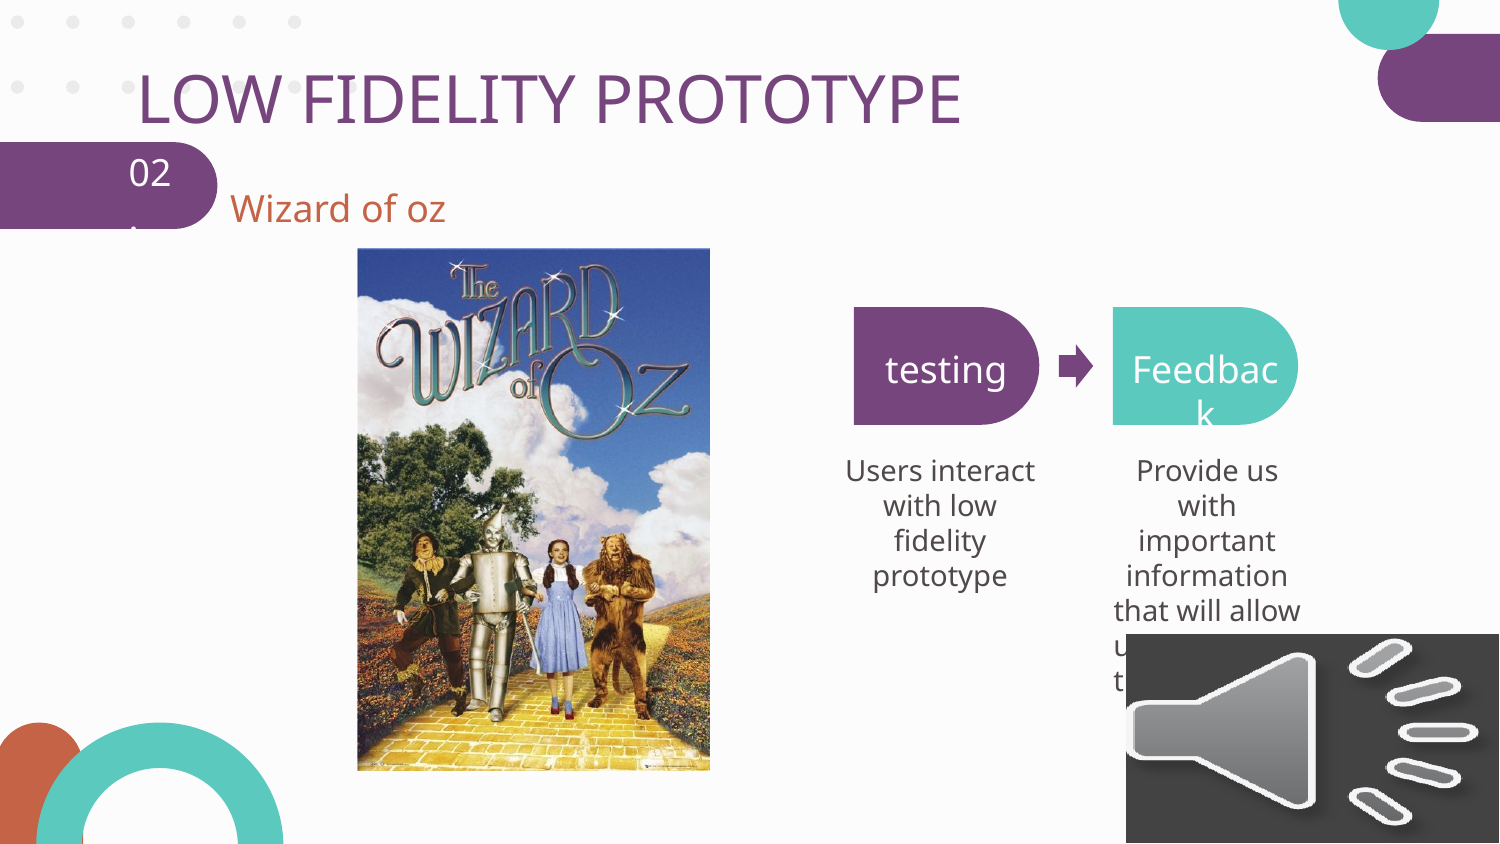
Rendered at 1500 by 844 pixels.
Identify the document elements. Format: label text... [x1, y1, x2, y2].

text_box 02. [113, 158, 191, 229]
text_box [0, 142, 215, 229]
text_box [1112, 401, 1287, 425]
text_box [1112, 307, 1287, 331]
text_box Users interact with low fidelity prototype [827, 437, 1053, 540]
text_box Feedback [1112, 331, 1299, 401]
text_box [1058, 344, 1094, 388]
text_box Wizard of oz [215, 156, 853, 258]
picture [1124, 632, 1500, 844]
title LOW FIDELITY PROTOTYPE [121, 41, 1119, 136]
text_box testing [853, 331, 1040, 401]
text_box [853, 307, 1028, 331]
text_box [853, 401, 1028, 425]
picture [357, 248, 711, 771]
text_box Provide us with important information that will allow us to improve the prototype [1094, 437, 1321, 540]
